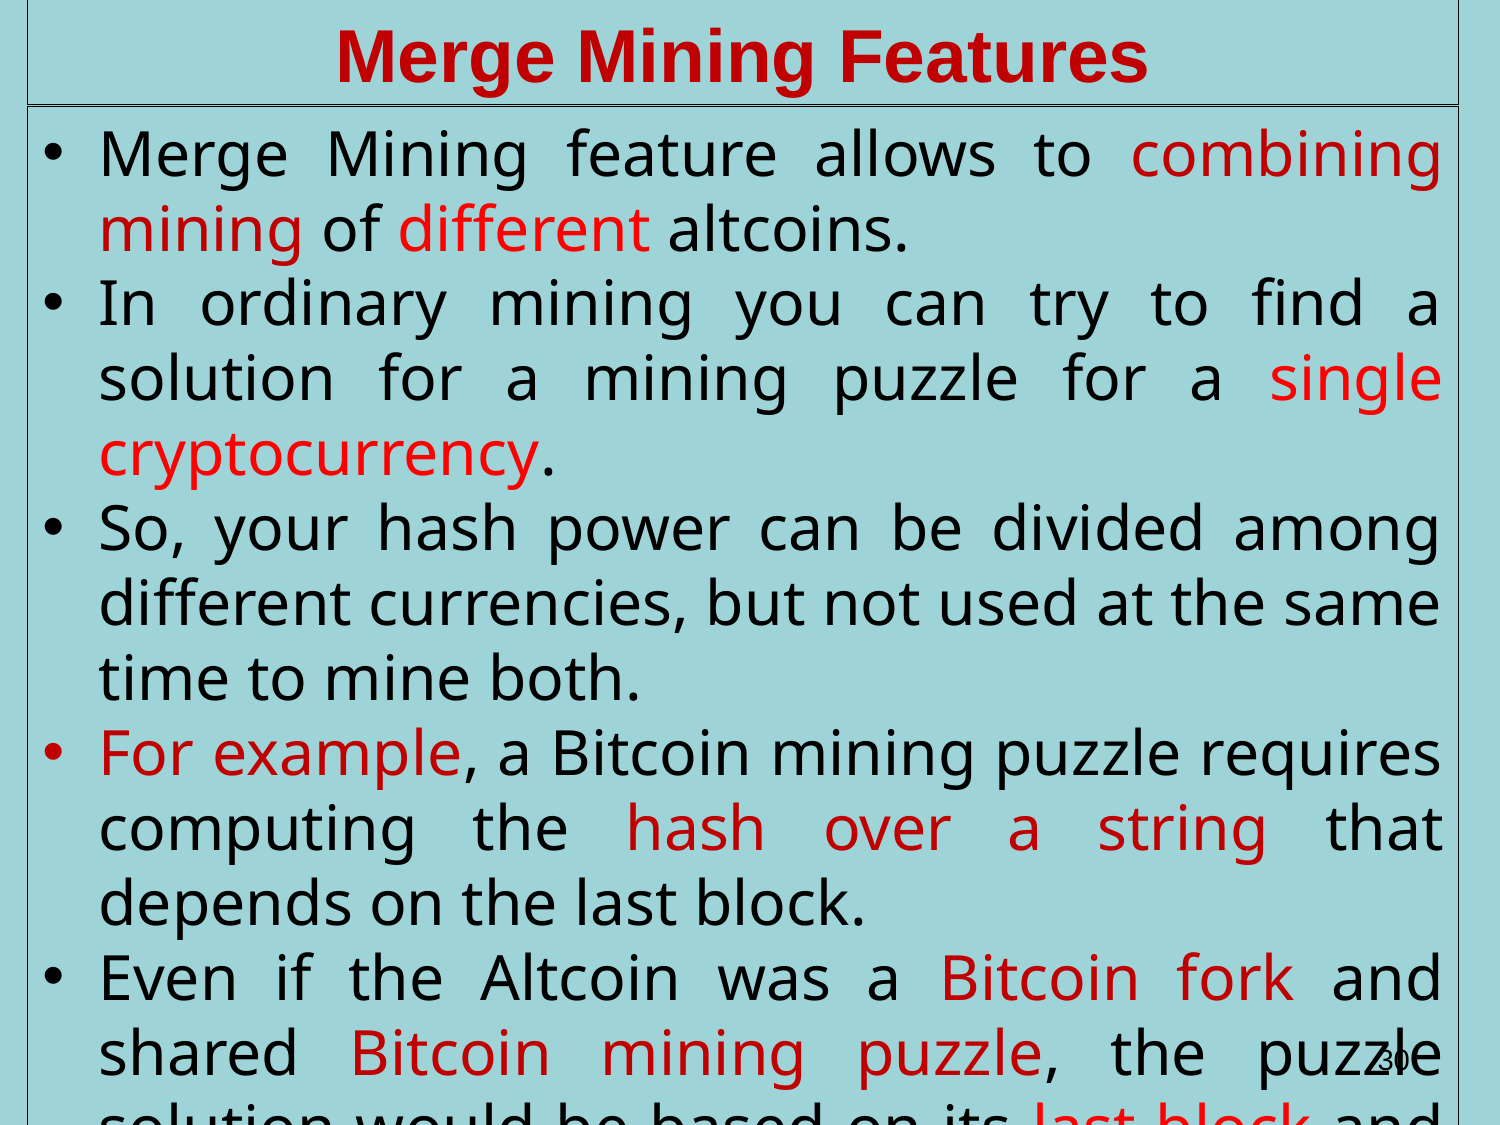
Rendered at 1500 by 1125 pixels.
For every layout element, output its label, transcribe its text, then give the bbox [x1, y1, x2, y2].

text_box Merge Mining Features [27, 0, 1459, 105]
text_box Merge Mining feature allows to combining mining of different altcoins. In ordinary mining you can try to find a solution for a mining puzzle for a single cryptocurrency. So, your hash power can be divided among different currencies, but not used at the same time to mine both. For example, a Bitcoin mining puzzle requires computing the hash over a string that depends on the last block. Even if the Altcoin was a Bitcoin fork and shared Bitcoin mining puzzle, the puzzle solution would be based on its last block and not Bitcoin’s. [27, 106, 1459, 1125]
